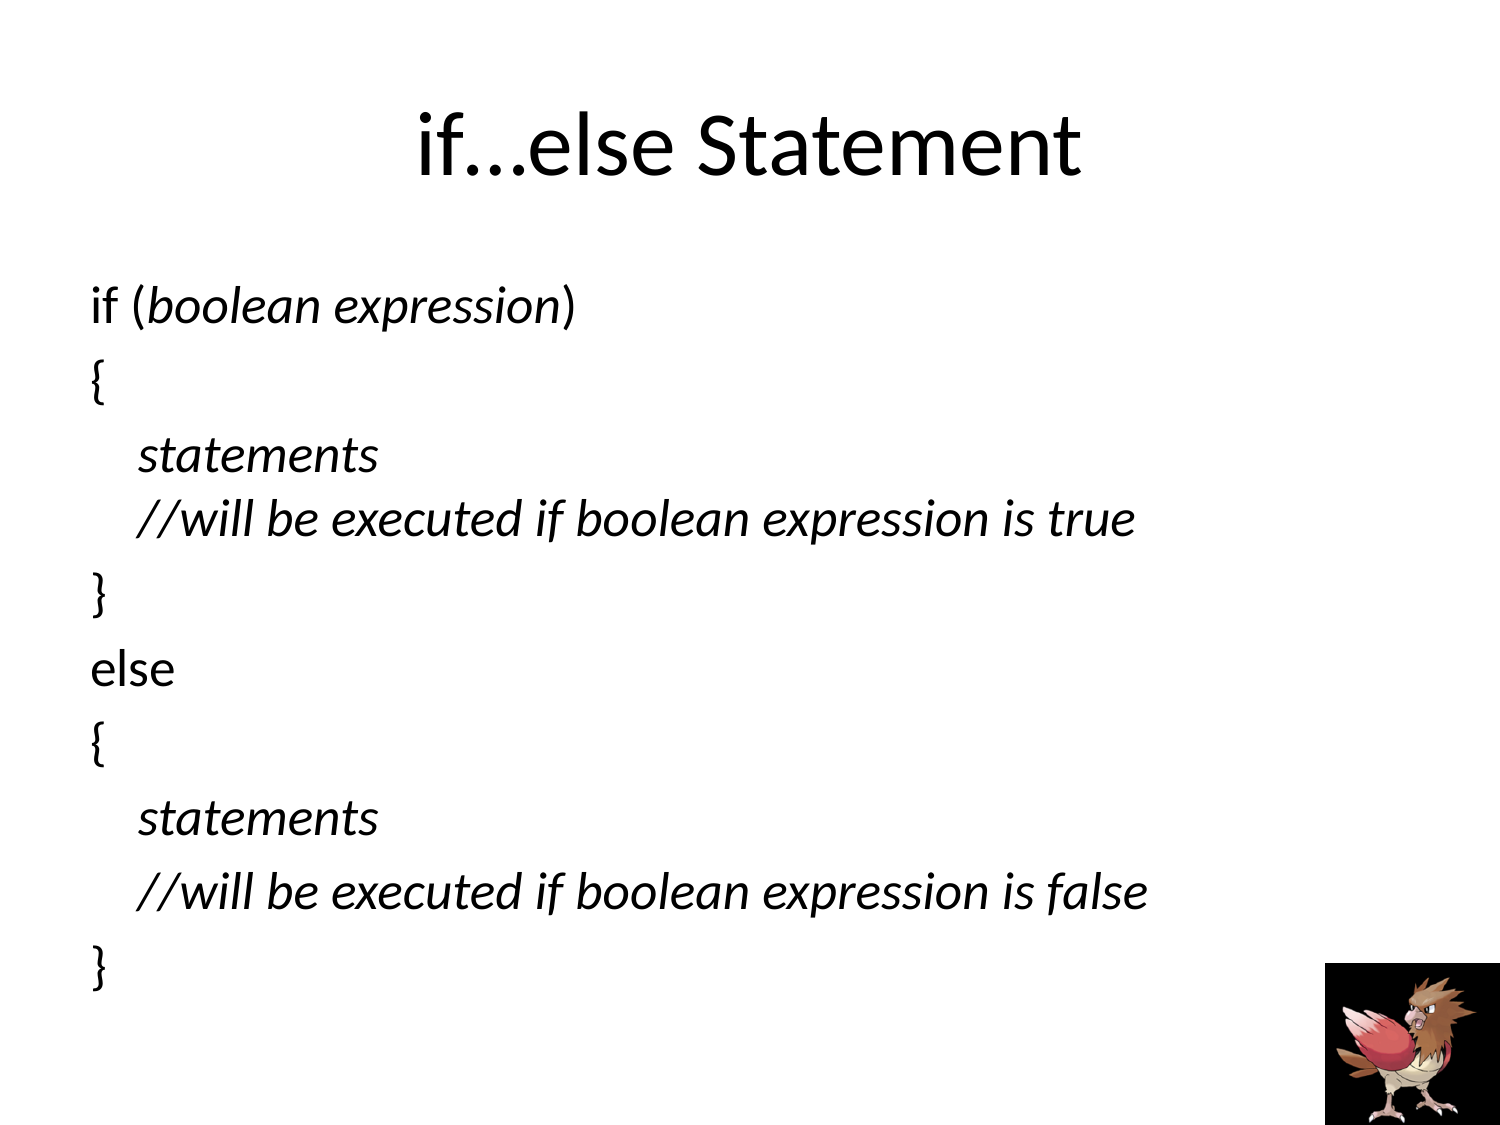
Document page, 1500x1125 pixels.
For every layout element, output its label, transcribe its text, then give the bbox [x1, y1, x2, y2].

picture [1324, 962, 1500, 1125]
list if (boolean expression) { statements //will be executed if boolean expression is true } else { statements //will be executed if boolean expression is false } [75, 262, 1425, 1005]
title if…else Statement [75, 45, 1425, 233]
